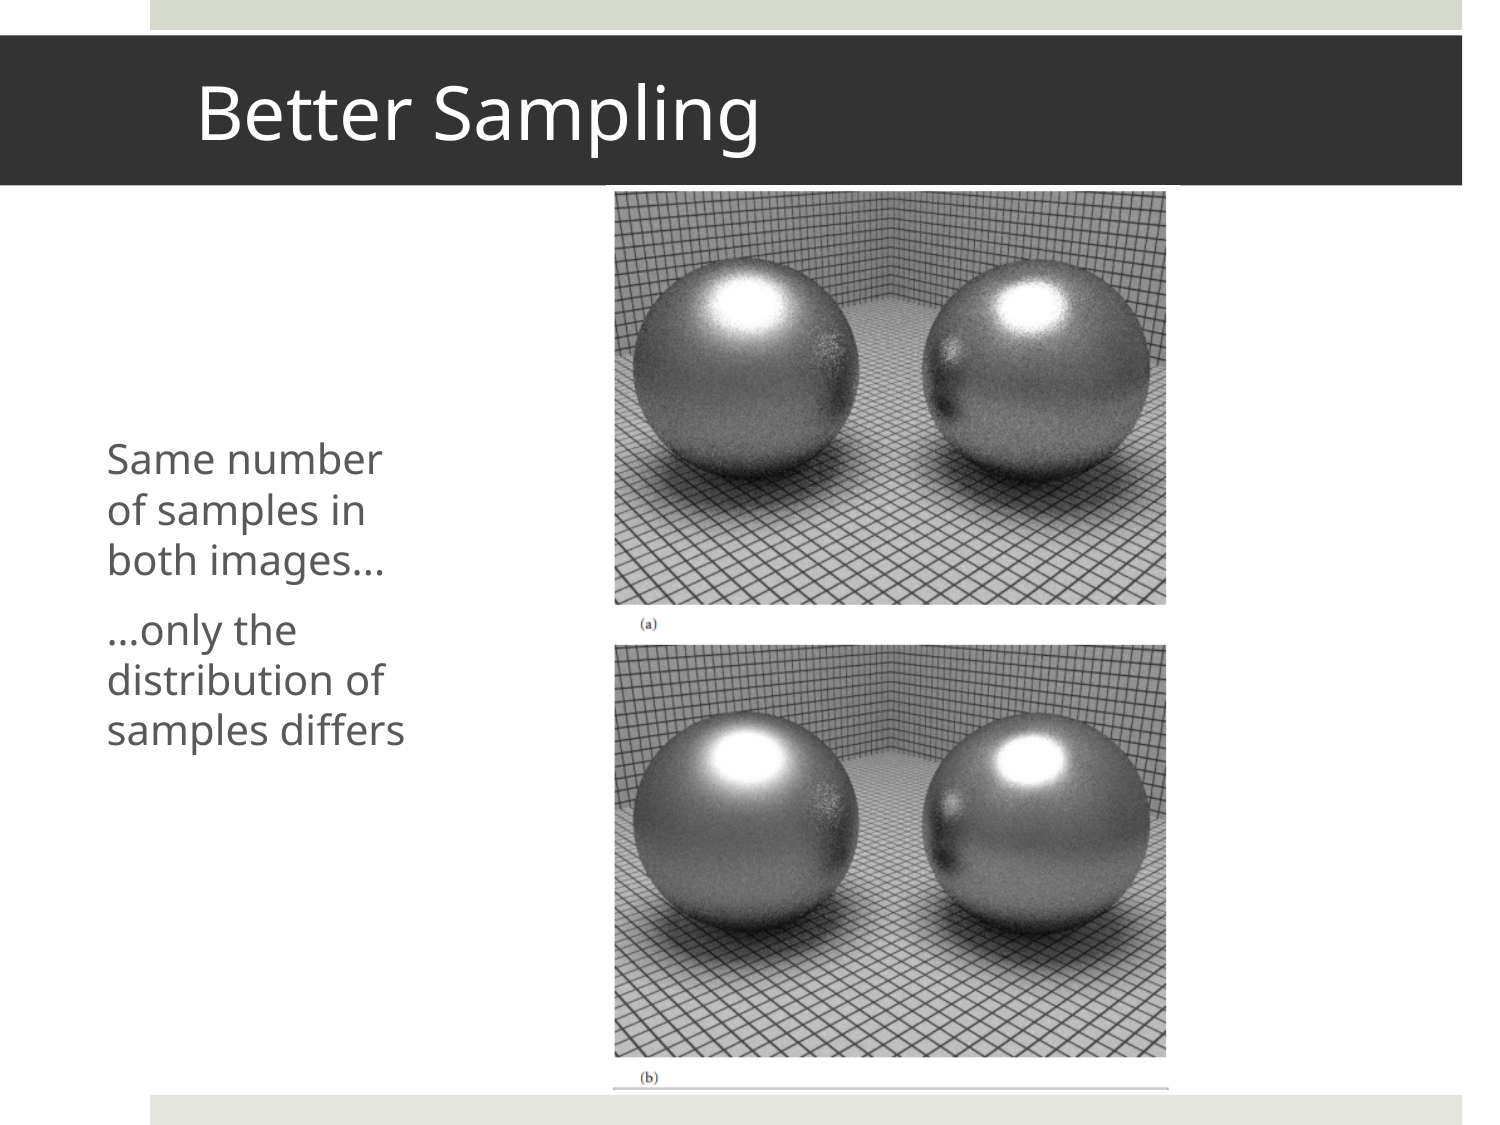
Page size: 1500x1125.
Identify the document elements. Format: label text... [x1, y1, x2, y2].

list Same number of samples in both images... …only the distribution of samples differs [91, 425, 425, 1028]
picture [606, 184, 1180, 1091]
title Better Sampling [0, 35, 1463, 186]
